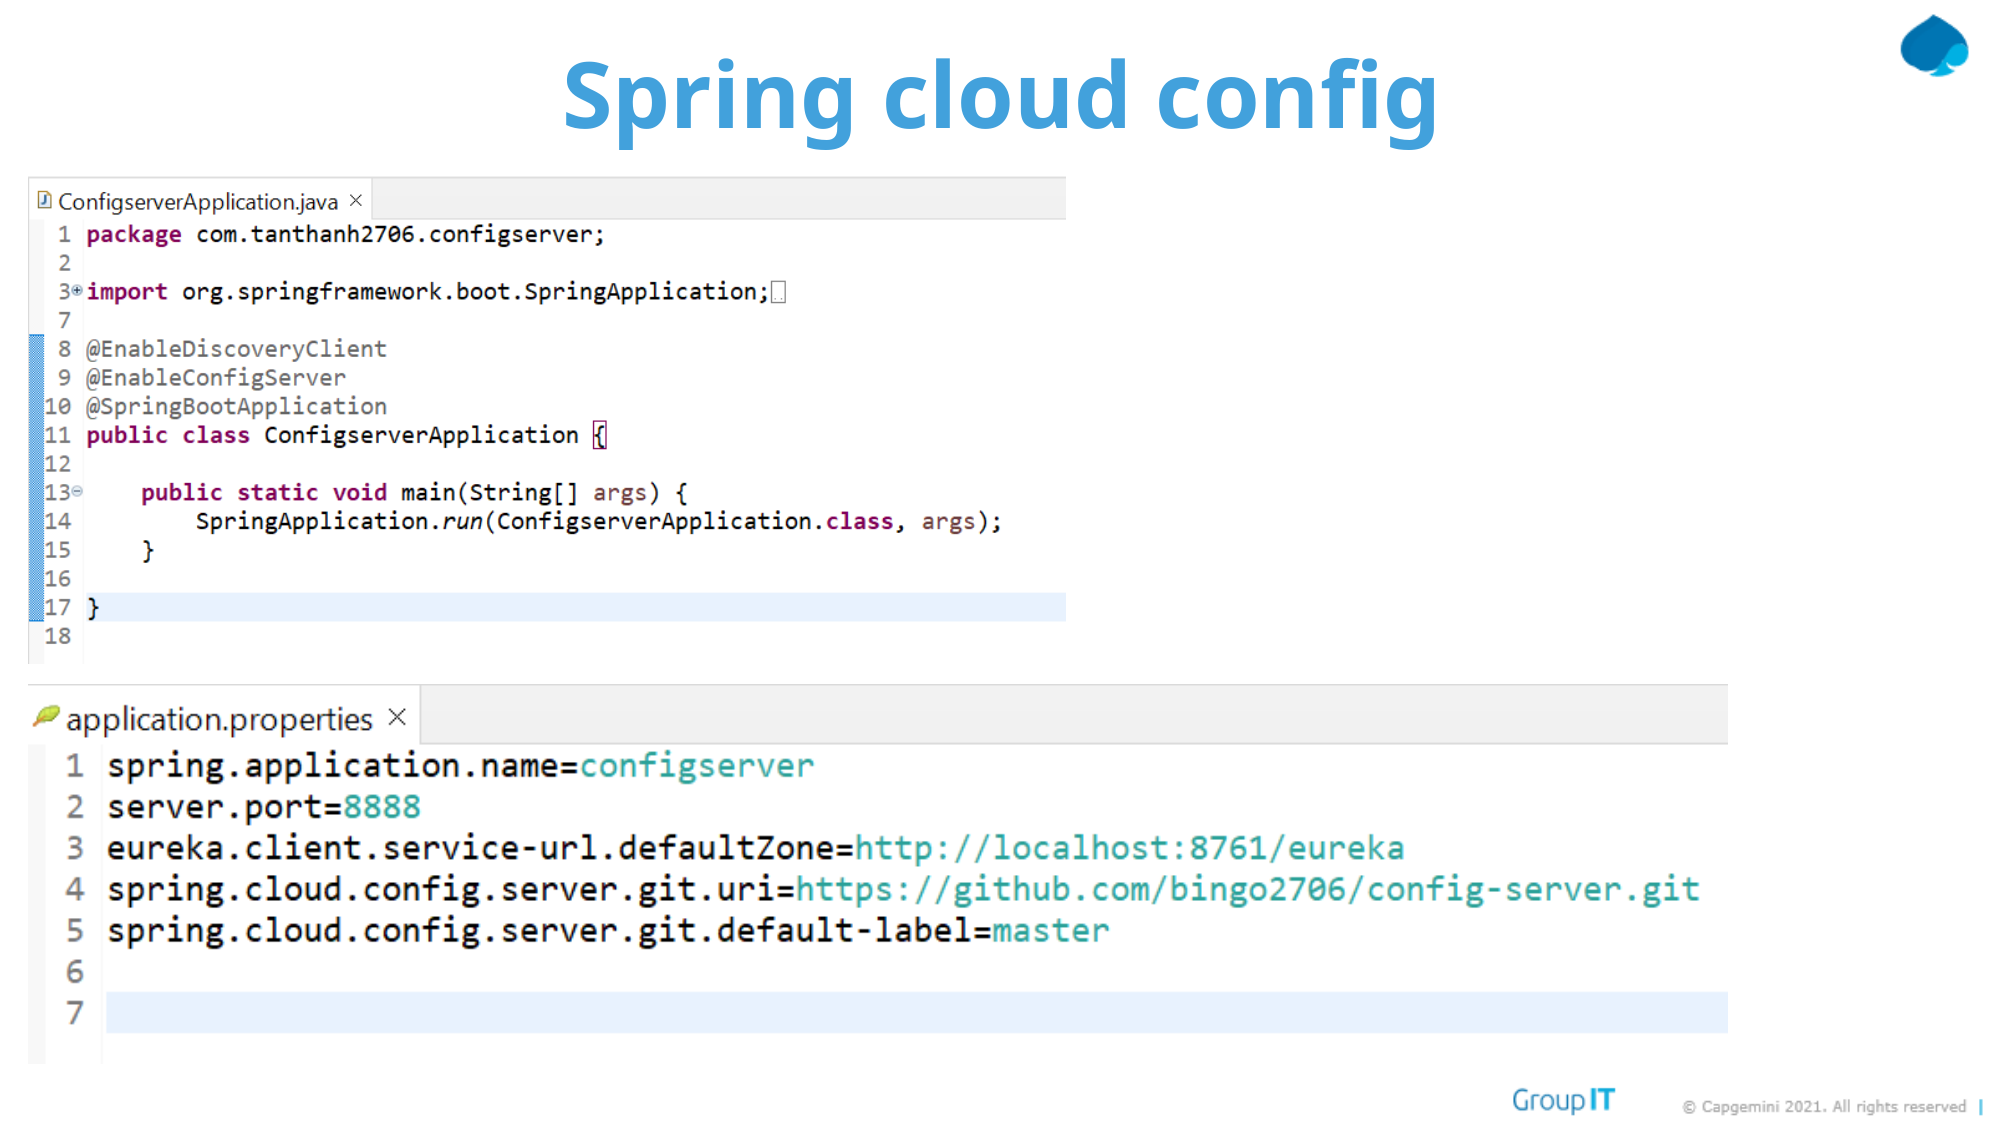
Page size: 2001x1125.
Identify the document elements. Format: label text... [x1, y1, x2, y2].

picture [28, 684, 2000, 1125]
text_box Spring cloud config [256, 29, 1748, 154]
picture [28, 176, 1066, 664]
picture [1887, 0, 1986, 93]
